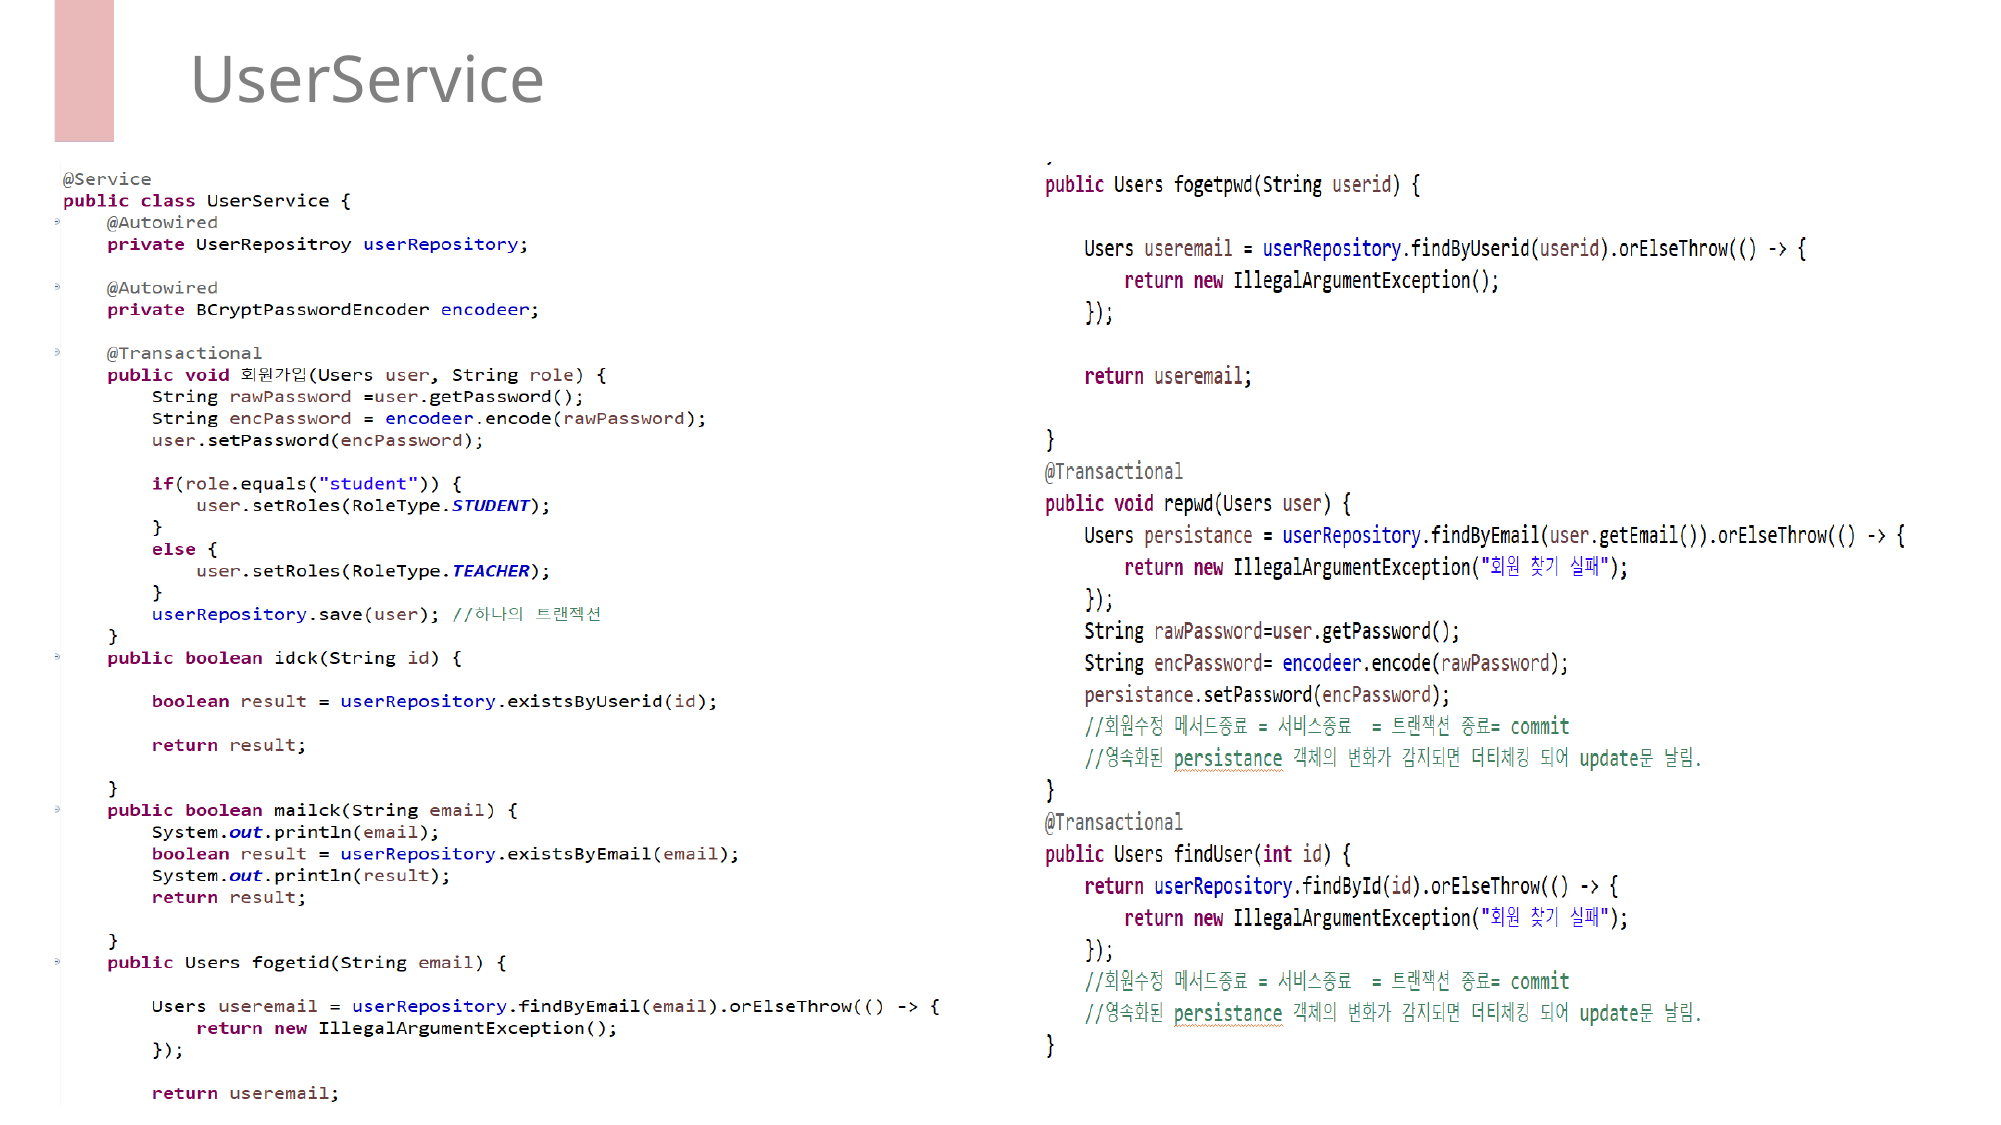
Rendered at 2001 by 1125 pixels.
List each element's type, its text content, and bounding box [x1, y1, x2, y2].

picture [1025, 162, 1937, 1079]
text_box UserService [174, 31, 562, 124]
picture [54, 162, 953, 1107]
text_box [54, 0, 114, 142]
